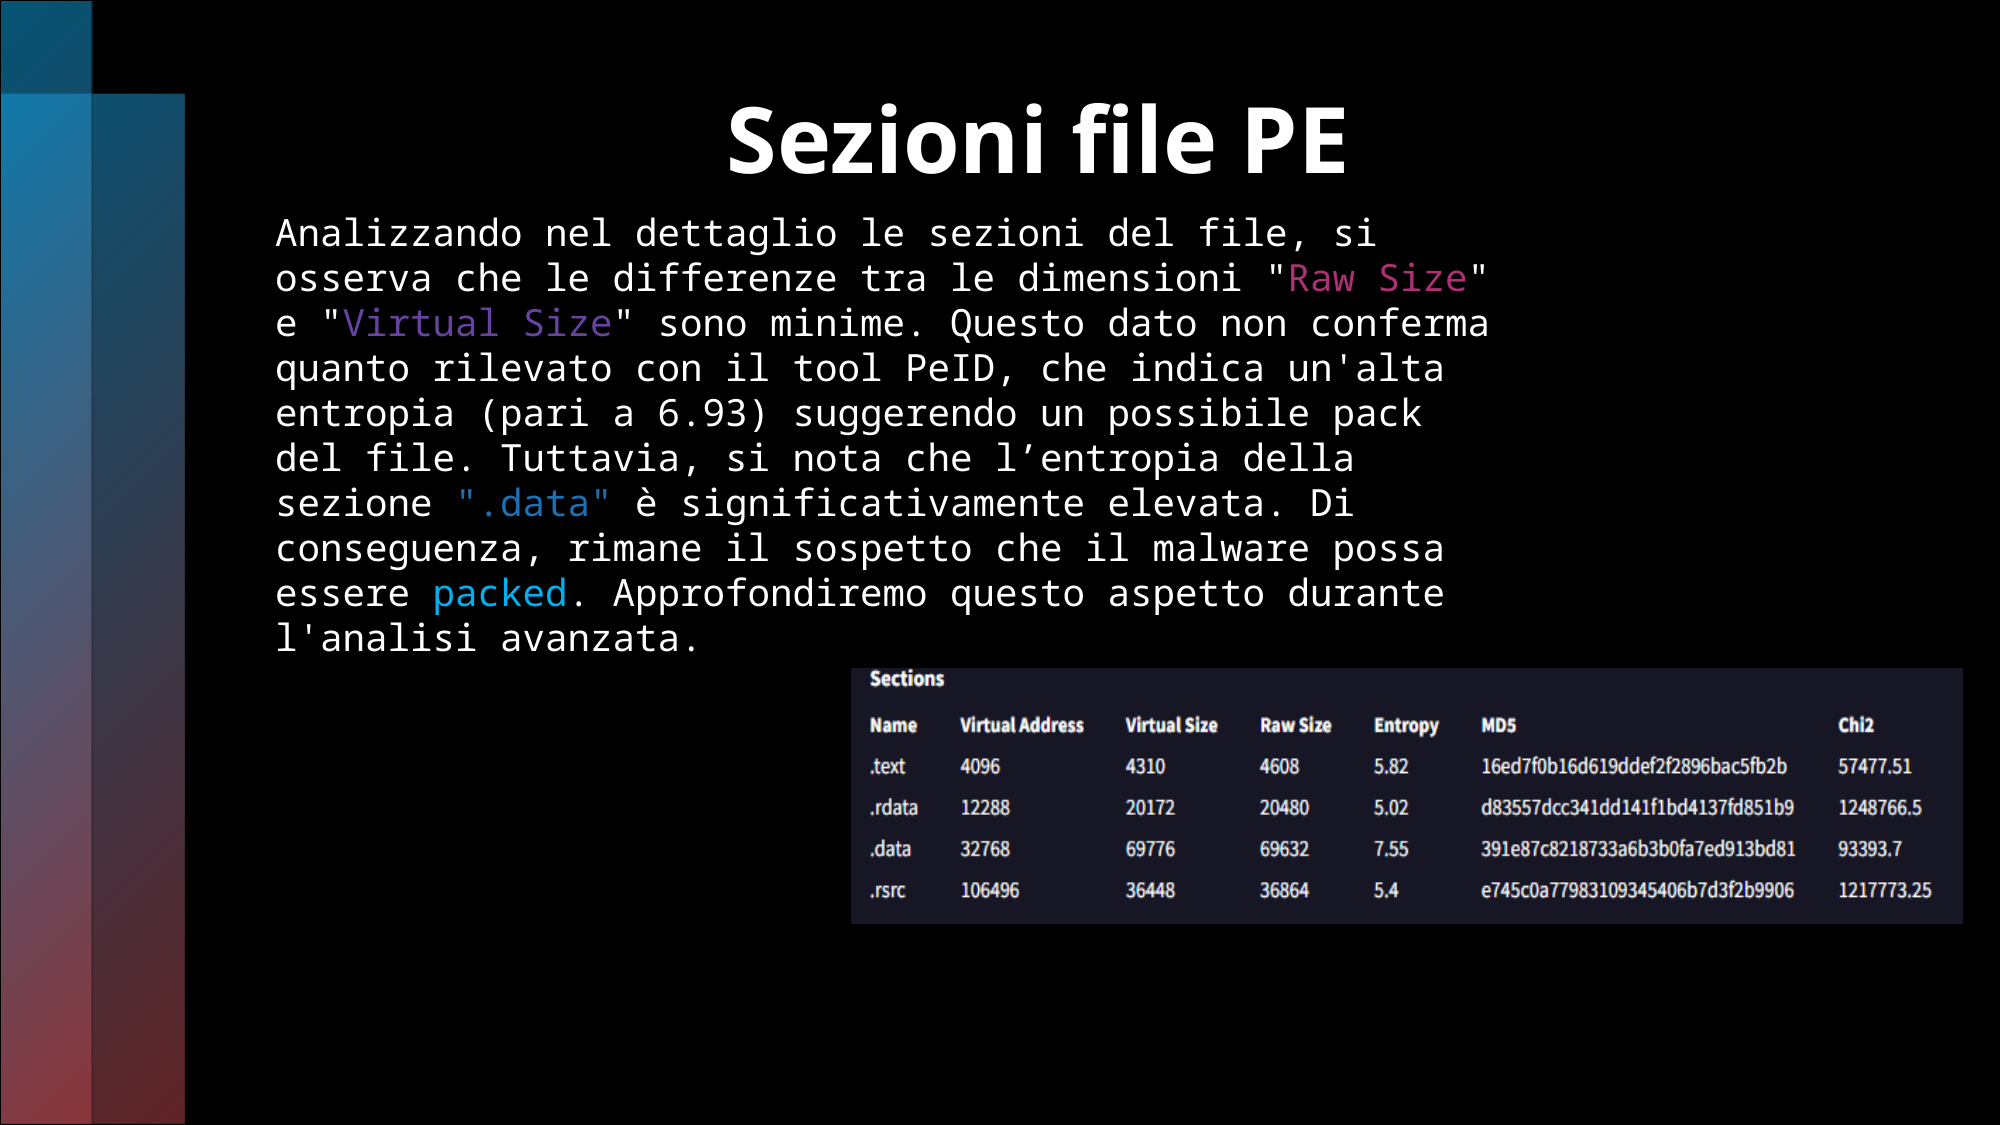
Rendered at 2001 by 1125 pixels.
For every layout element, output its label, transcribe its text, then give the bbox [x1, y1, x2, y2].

picture [851, 668, 1963, 924]
text_box Analizzando nel dettaglio le sezioni del file, si osserva che le differenze tra le dimensioni "Raw Size" e "Virtual Size" sono minime. Questo dato non conferma quanto rilevato con il tool PeID, che indica un'alta entropia (pari a 6.93) suggerendo un possibile pack del file. Tuttavia, si nota che l’entropia della sezione ".data" è significativamente elevata. Di conseguenza, rimane il sospetto che il malware possa essere packed. Approfondiremo questo aspetto durante l'analisi avanzata. [260, 201, 1527, 667]
title Sezioni file PE [260, 74, 1817, 329]
